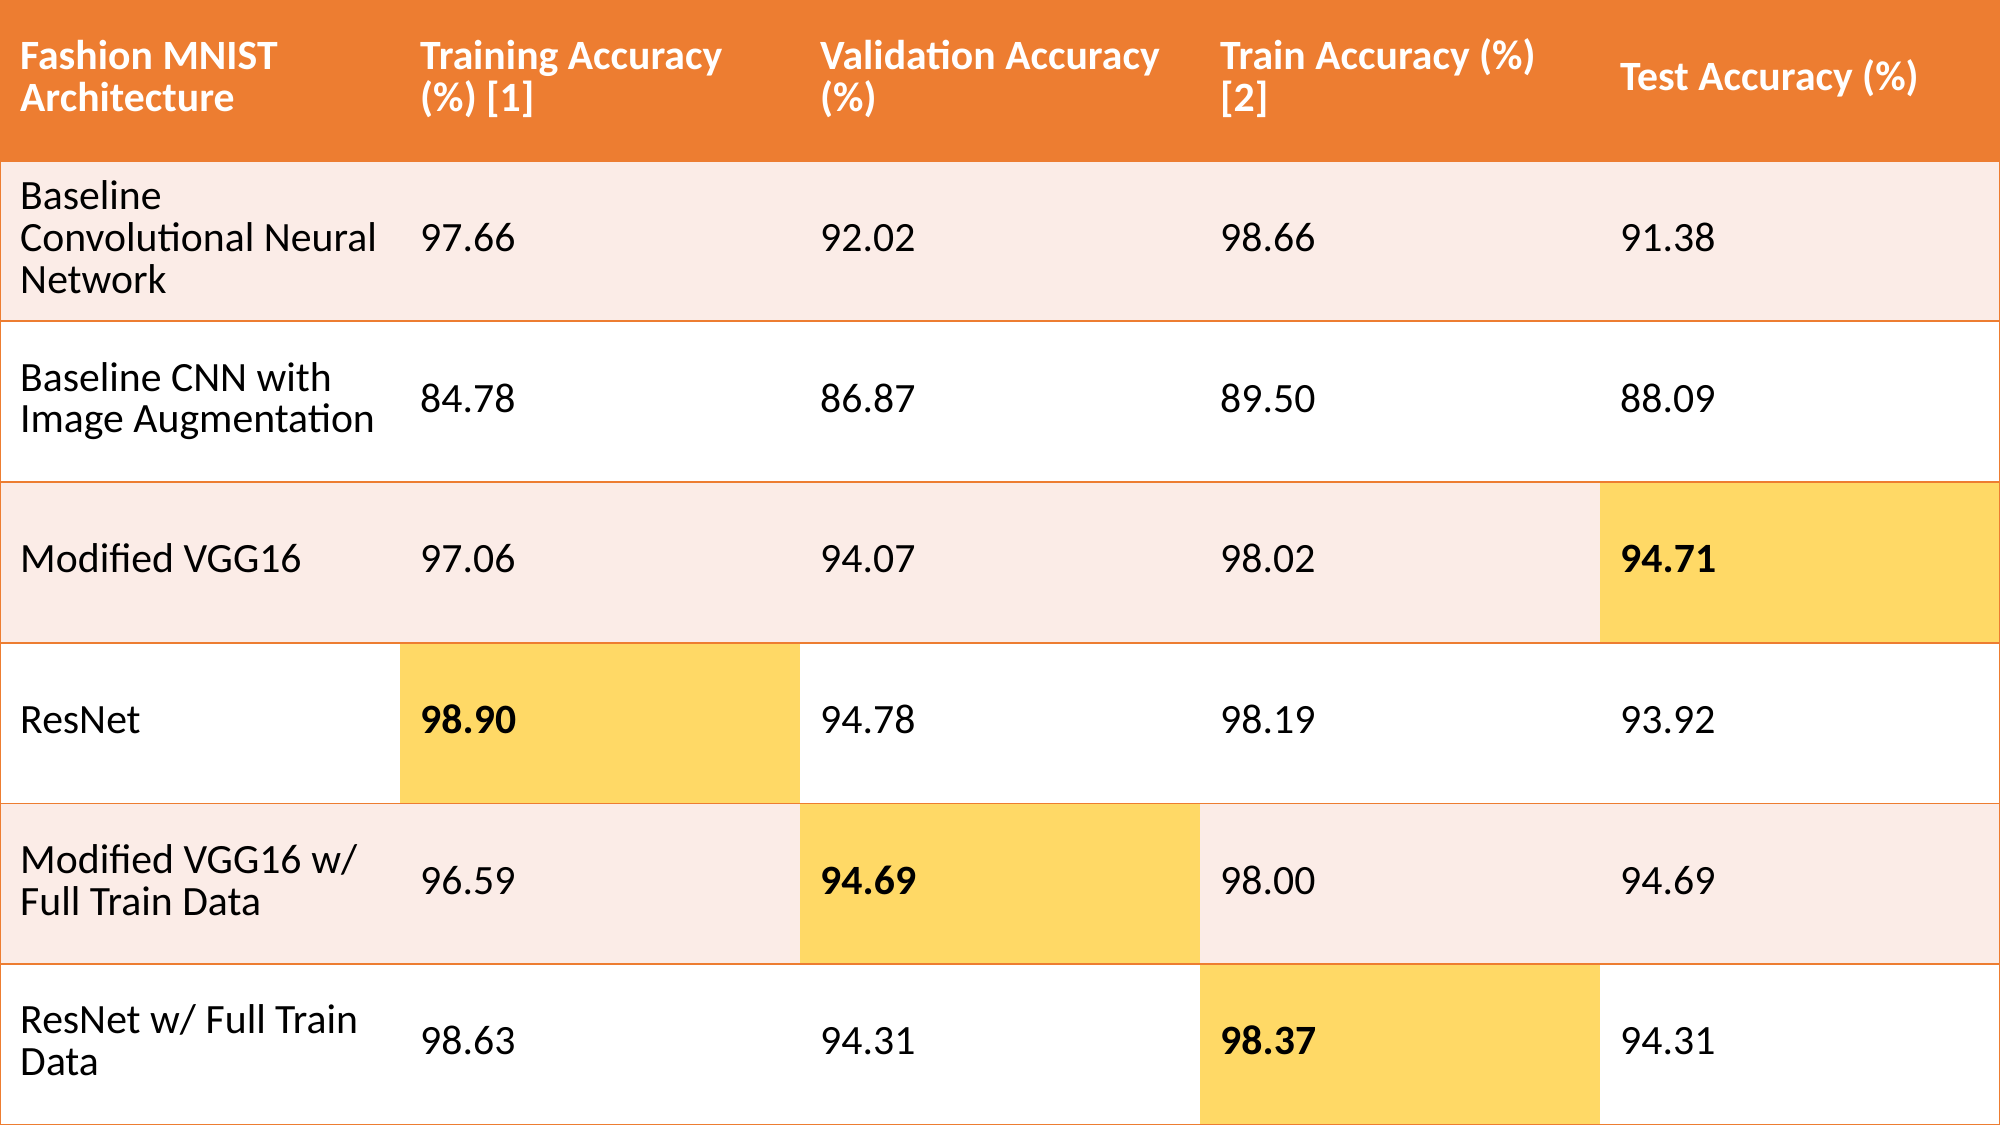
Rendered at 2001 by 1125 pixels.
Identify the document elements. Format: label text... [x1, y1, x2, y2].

table_cell 94.07 [800, 483, 1200, 642]
table_cell 98.66 [1200, 162, 1600, 320]
table_cell Modified VGG16 w/ Full Train Data [1, 804, 400, 963]
table_cell 94.31 [1600, 965, 1999, 1124]
table_cell 86.87 [800, 322, 1200, 481]
table_cell 98.90 [400, 644, 800, 803]
table_header Validation Accuracy (%) [800, 1, 1200, 160]
table_cell 94.71 [1600, 483, 1999, 642]
table_cell ResNet w/ Full Train Data [1, 965, 400, 1124]
table_cell 89.50 [1200, 322, 1600, 481]
table_cell 98.02 [1200, 483, 1600, 642]
table_cell 98.19 [1200, 644, 1600, 803]
table_cell 98.37 [1200, 965, 1600, 1124]
table_header Test Accuracy (%) [1600, 1, 1999, 160]
table_cell 91.38 [1600, 162, 1999, 320]
table_cell Baseline CNN with Image Augmentation [1, 322, 400, 481]
table_cell 92.02 [800, 162, 1200, 320]
table_cell 94.78 [800, 644, 1200, 803]
table_header Fashion MNIST Architecture [1, 1, 400, 160]
table_cell 84.78 [400, 322, 800, 481]
table_cell 94.69 [800, 804, 1200, 963]
table_header Training Accuracy (%) [1] [400, 1, 800, 160]
table_cell 97.06 [400, 483, 800, 642]
table_cell 97.66 [400, 162, 800, 320]
table_cell Modified VGG16 [1, 483, 400, 642]
table_cell 94.31 [800, 965, 1200, 1124]
table_cell 98.00 [1200, 804, 1600, 963]
table_cell 93.92 [1600, 644, 1999, 803]
table_cell 88.09 [1600, 322, 1999, 481]
table_cell Baseline Convolutional Neural Network [1, 162, 400, 320]
table_cell 94.69 [1600, 804, 1999, 963]
table_cell ResNet [1, 644, 400, 803]
table_cell 98.63 [400, 965, 800, 1124]
table_cell 96.59 [400, 804, 800, 963]
table_header Train Accuracy (%) [2] [1200, 1, 1600, 160]
